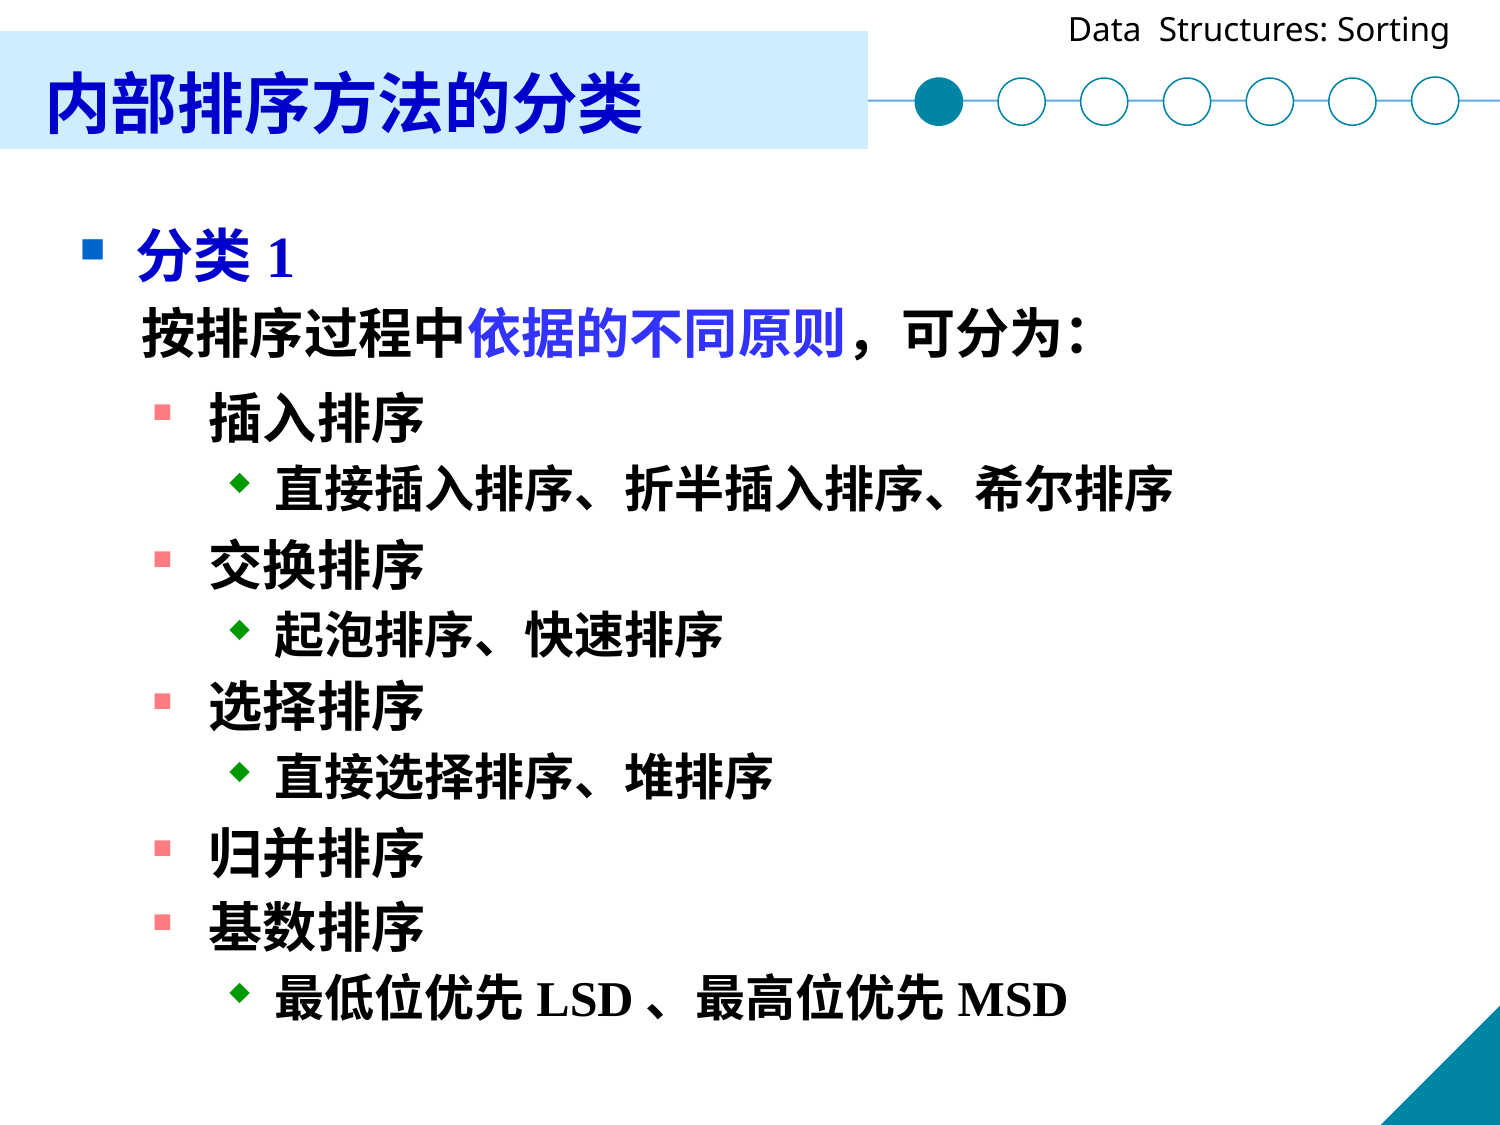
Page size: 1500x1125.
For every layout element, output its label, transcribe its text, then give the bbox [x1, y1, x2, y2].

text_box [998, 78, 1046, 126]
text_box [915, 78, 963, 126]
text_box [1163, 78, 1211, 126]
text_box 内部排序方法的分类 [29, 54, 762, 150]
text_box 分类1 按排序过程中依据的不同原则，可分为： [64, 208, 1400, 504]
text_box [1080, 78, 1128, 126]
text_box [1328, 78, 1376, 126]
text_box [1246, 78, 1294, 126]
text_box 插入排序 直接插入排序、折半插入排序、希尔排序 交换排序 起泡排序、快速排序 选择排序 直接选择排序、堆排序 归并排序 基数排序 最低位优先LSD、最高位优先MSD [137, 373, 1382, 1059]
text_box [1411, 77, 1459, 125]
